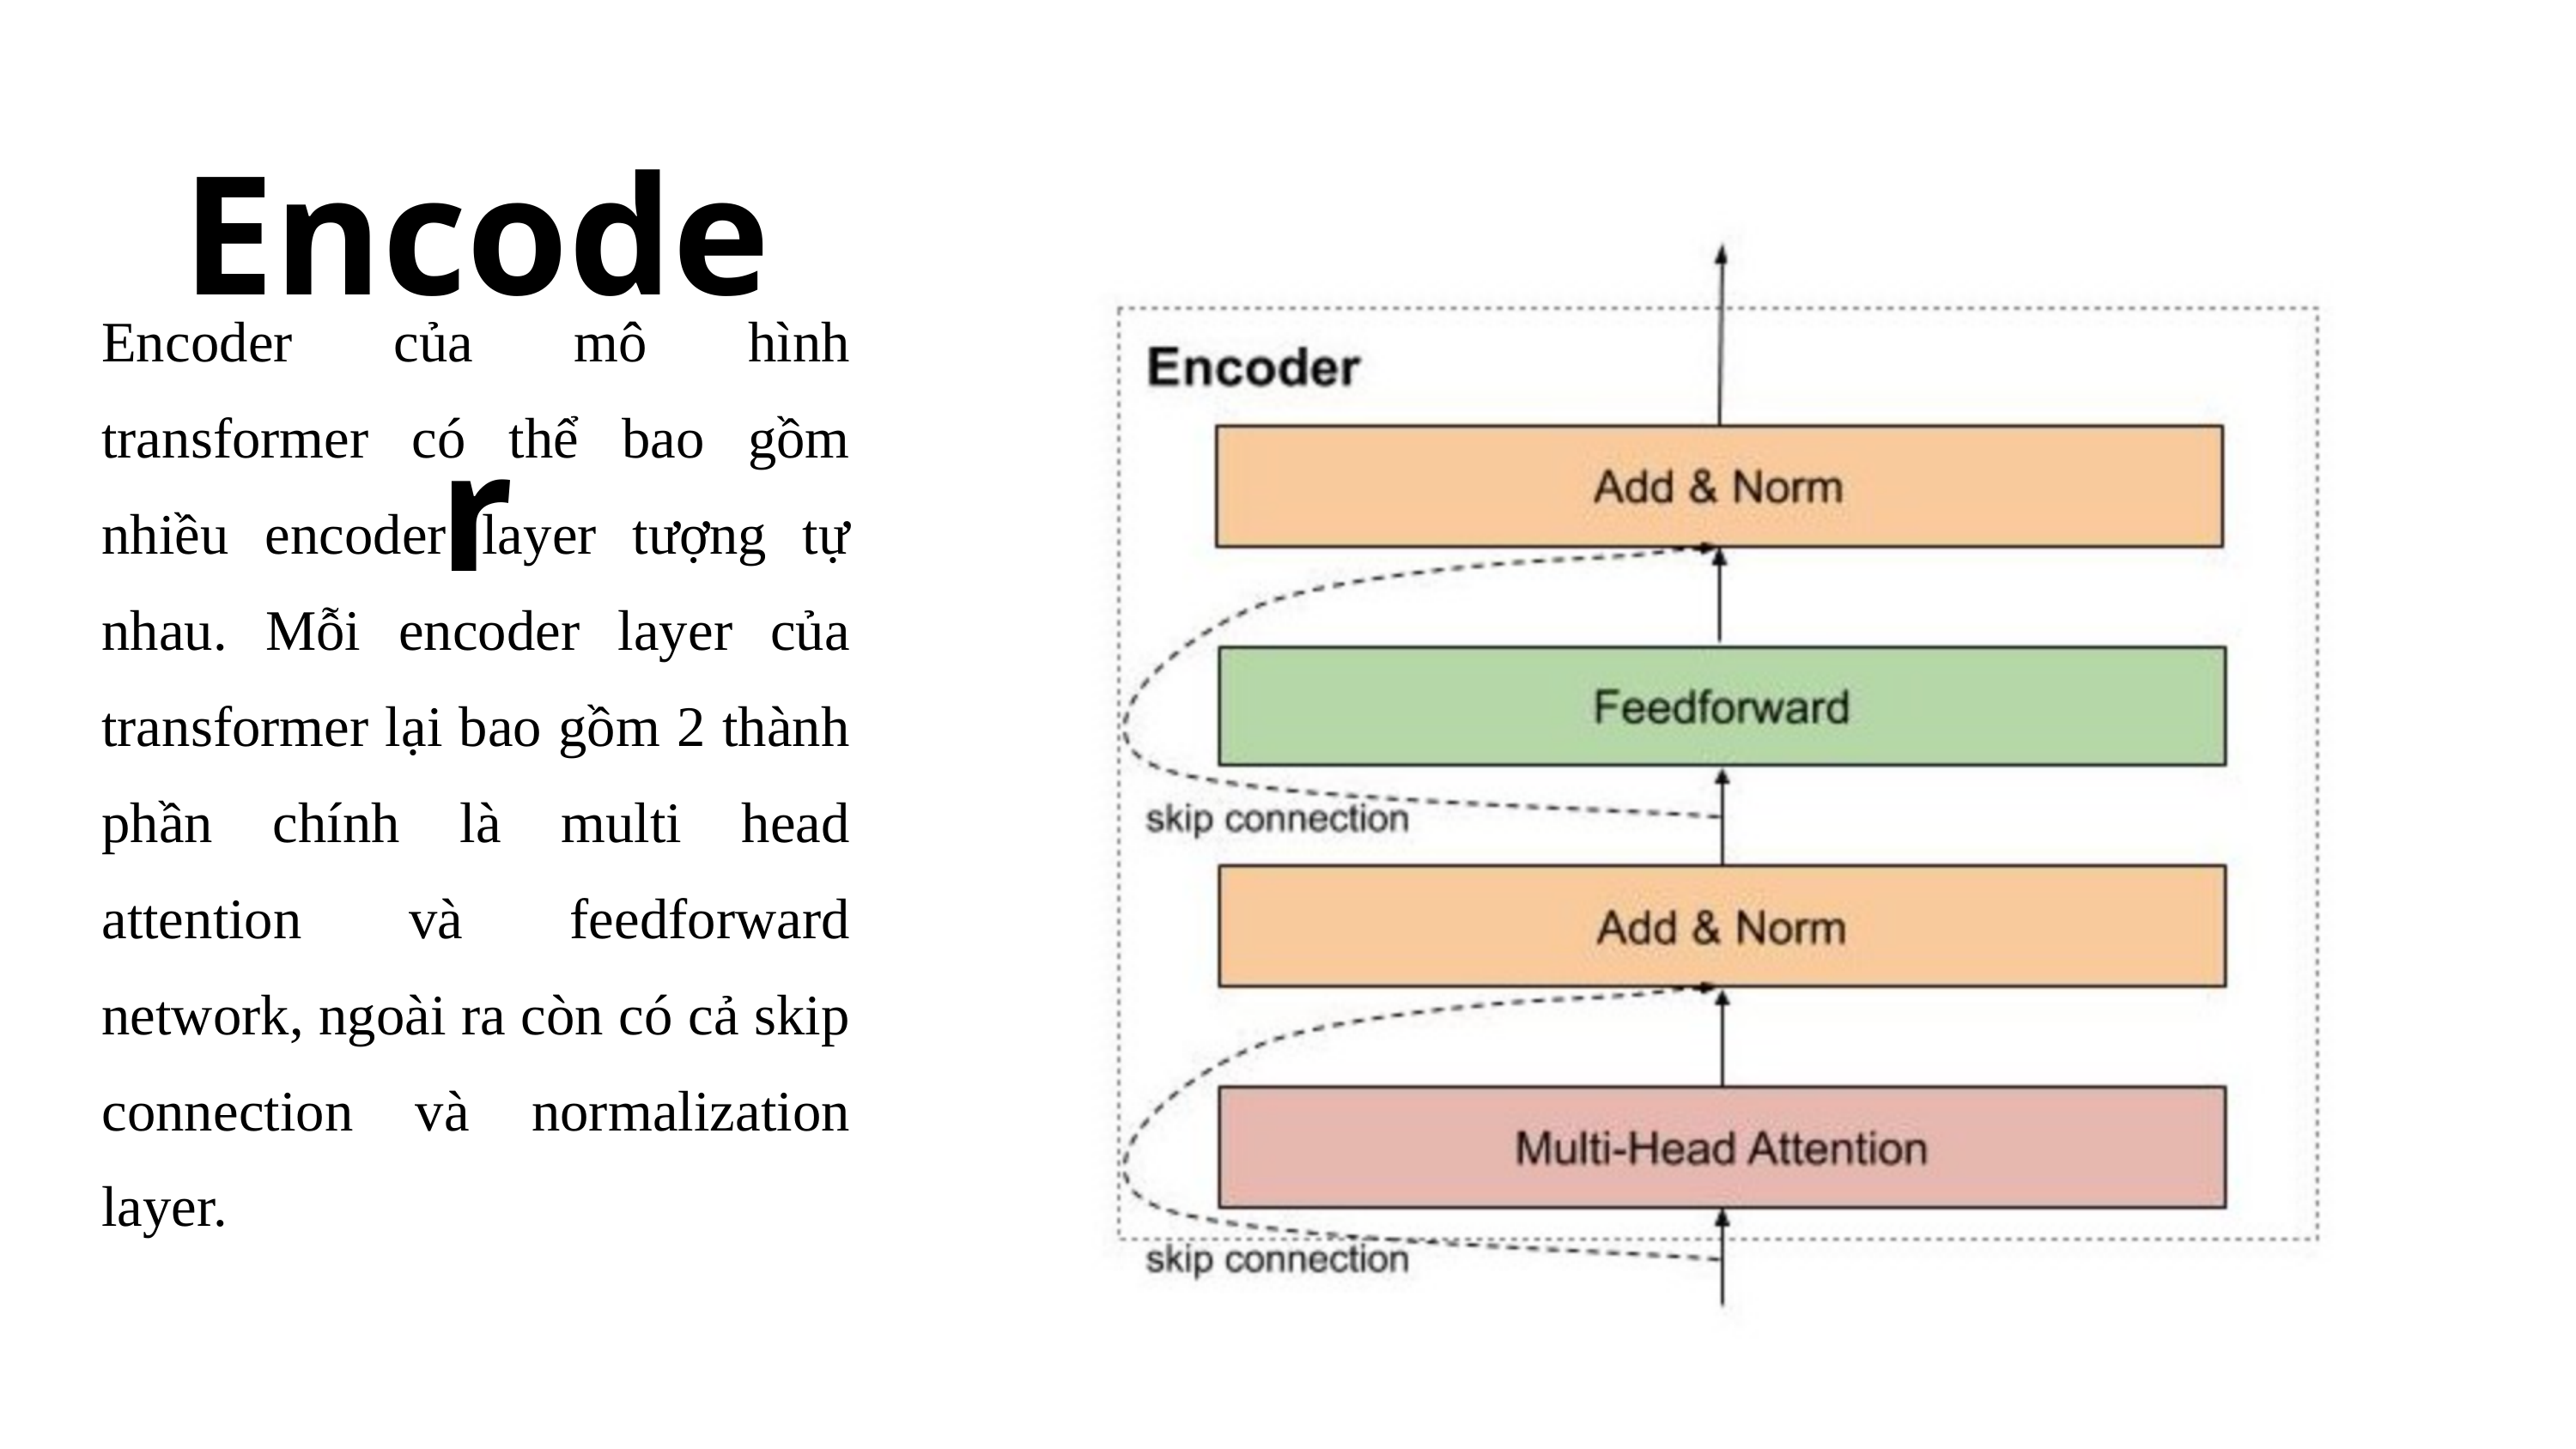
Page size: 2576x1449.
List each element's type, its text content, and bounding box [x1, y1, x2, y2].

text_box Encoder [144, 51, 808, 277]
text_box [1050, 173, 2398, 1380]
text_box Encoder của mô hình transformer có thể bao gồm nhiều encoder layer tượng tự nhau. Mỗi encoder layer của transformer lại bao gồm 2 thành phần chính là multi head attention và feedforward network, ngoài ra còn có cả skip connection và normalization layer. [101, 277, 852, 1335]
